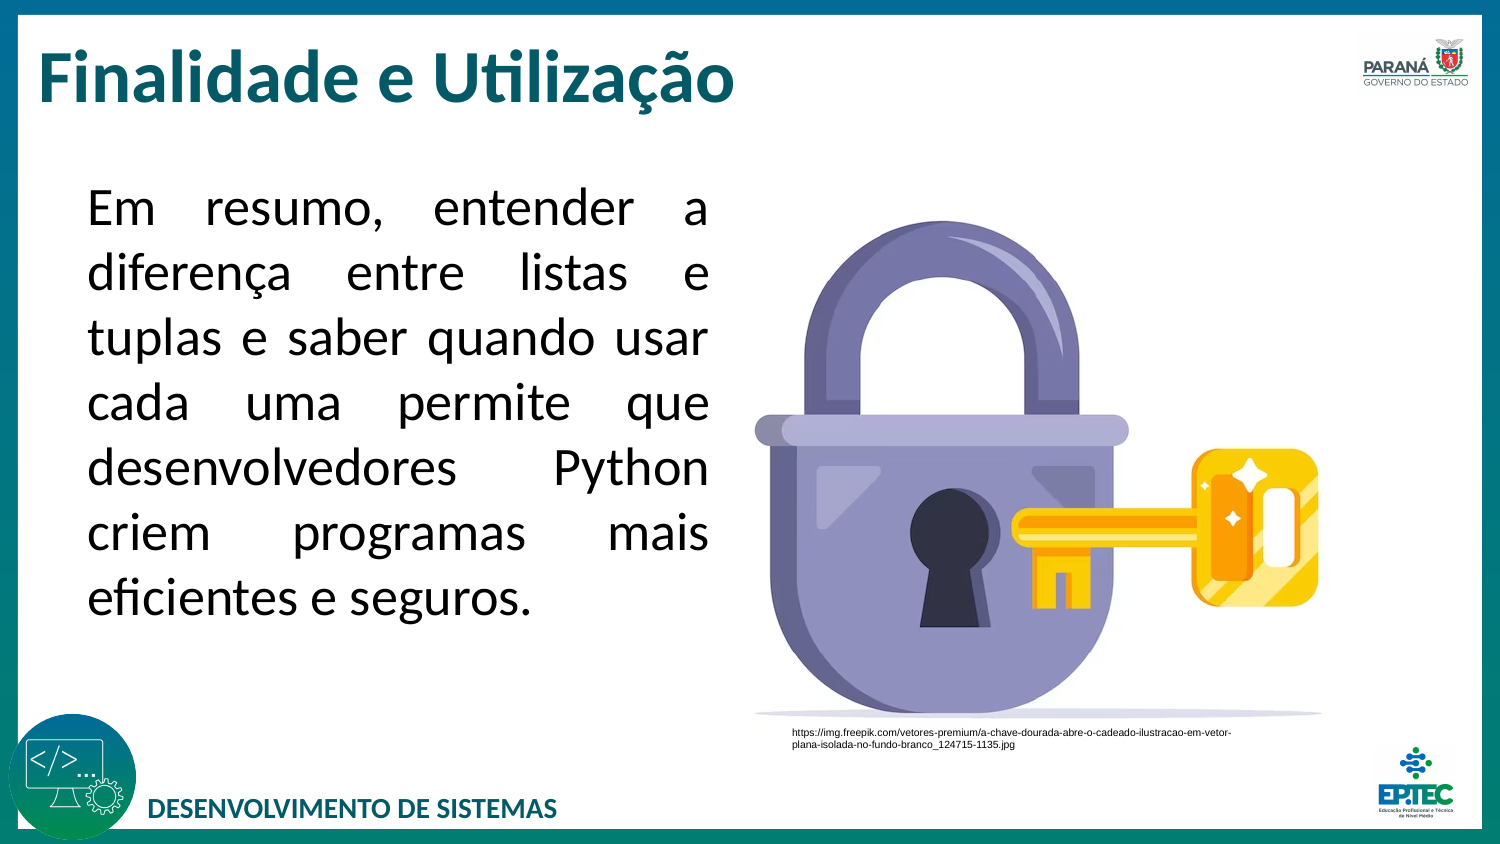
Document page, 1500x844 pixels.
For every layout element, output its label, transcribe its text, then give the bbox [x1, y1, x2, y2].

text_box DESENVOLVIMENTO DE SISTEMAS [141, 783, 644, 830]
text_box Finalidade e Utilização [23, 19, 1447, 125]
picture [725, 155, 1347, 777]
picture [0, 273, 17, 277]
picture [1482, 273, 1500, 277]
picture [8, 713, 137, 841]
picture [1356, 30, 1475, 94]
picture [1374, 745, 1457, 822]
text_box Em resumo, entender a diferença entre listas e tuplas e saber quando usar cada uma permite que desenvolvedores Python criem programas mais eficientes e seguros. [72, 156, 723, 677]
text_box [17, 14, 1482, 829]
